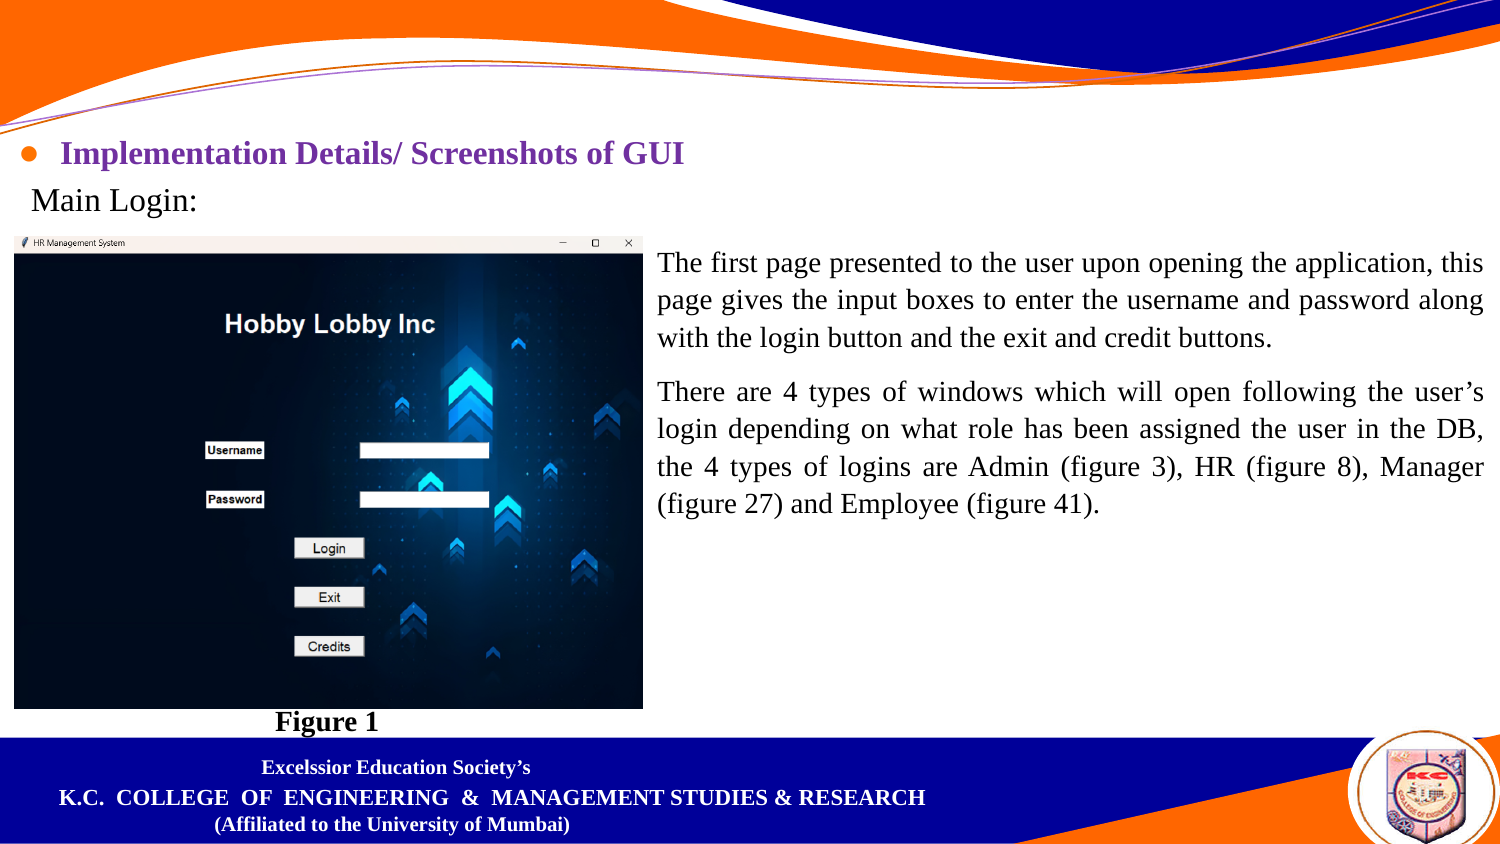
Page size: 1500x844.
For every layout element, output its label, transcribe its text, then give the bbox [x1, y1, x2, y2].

picture [1347, 721, 1500, 844]
list Implementation Details/ Screenshots of GUI Main Login: [0, 123, 1350, 677]
text_box The first page presented to the user upon opening the application, this page gives the input boxes to enter the username and password along with the login button and the exit and credit buttons. There are 4 types of windows which will open following the user’s login depending on what role has been assigned the user in the DB, the 4 types of logins are Admin (figure 3), HR (figure 8), Manager (figure 27) and Employee (figure 41). [642, 233, 1500, 527]
picture [14, 235, 643, 709]
text_box Figure 1 [260, 717, 397, 745]
